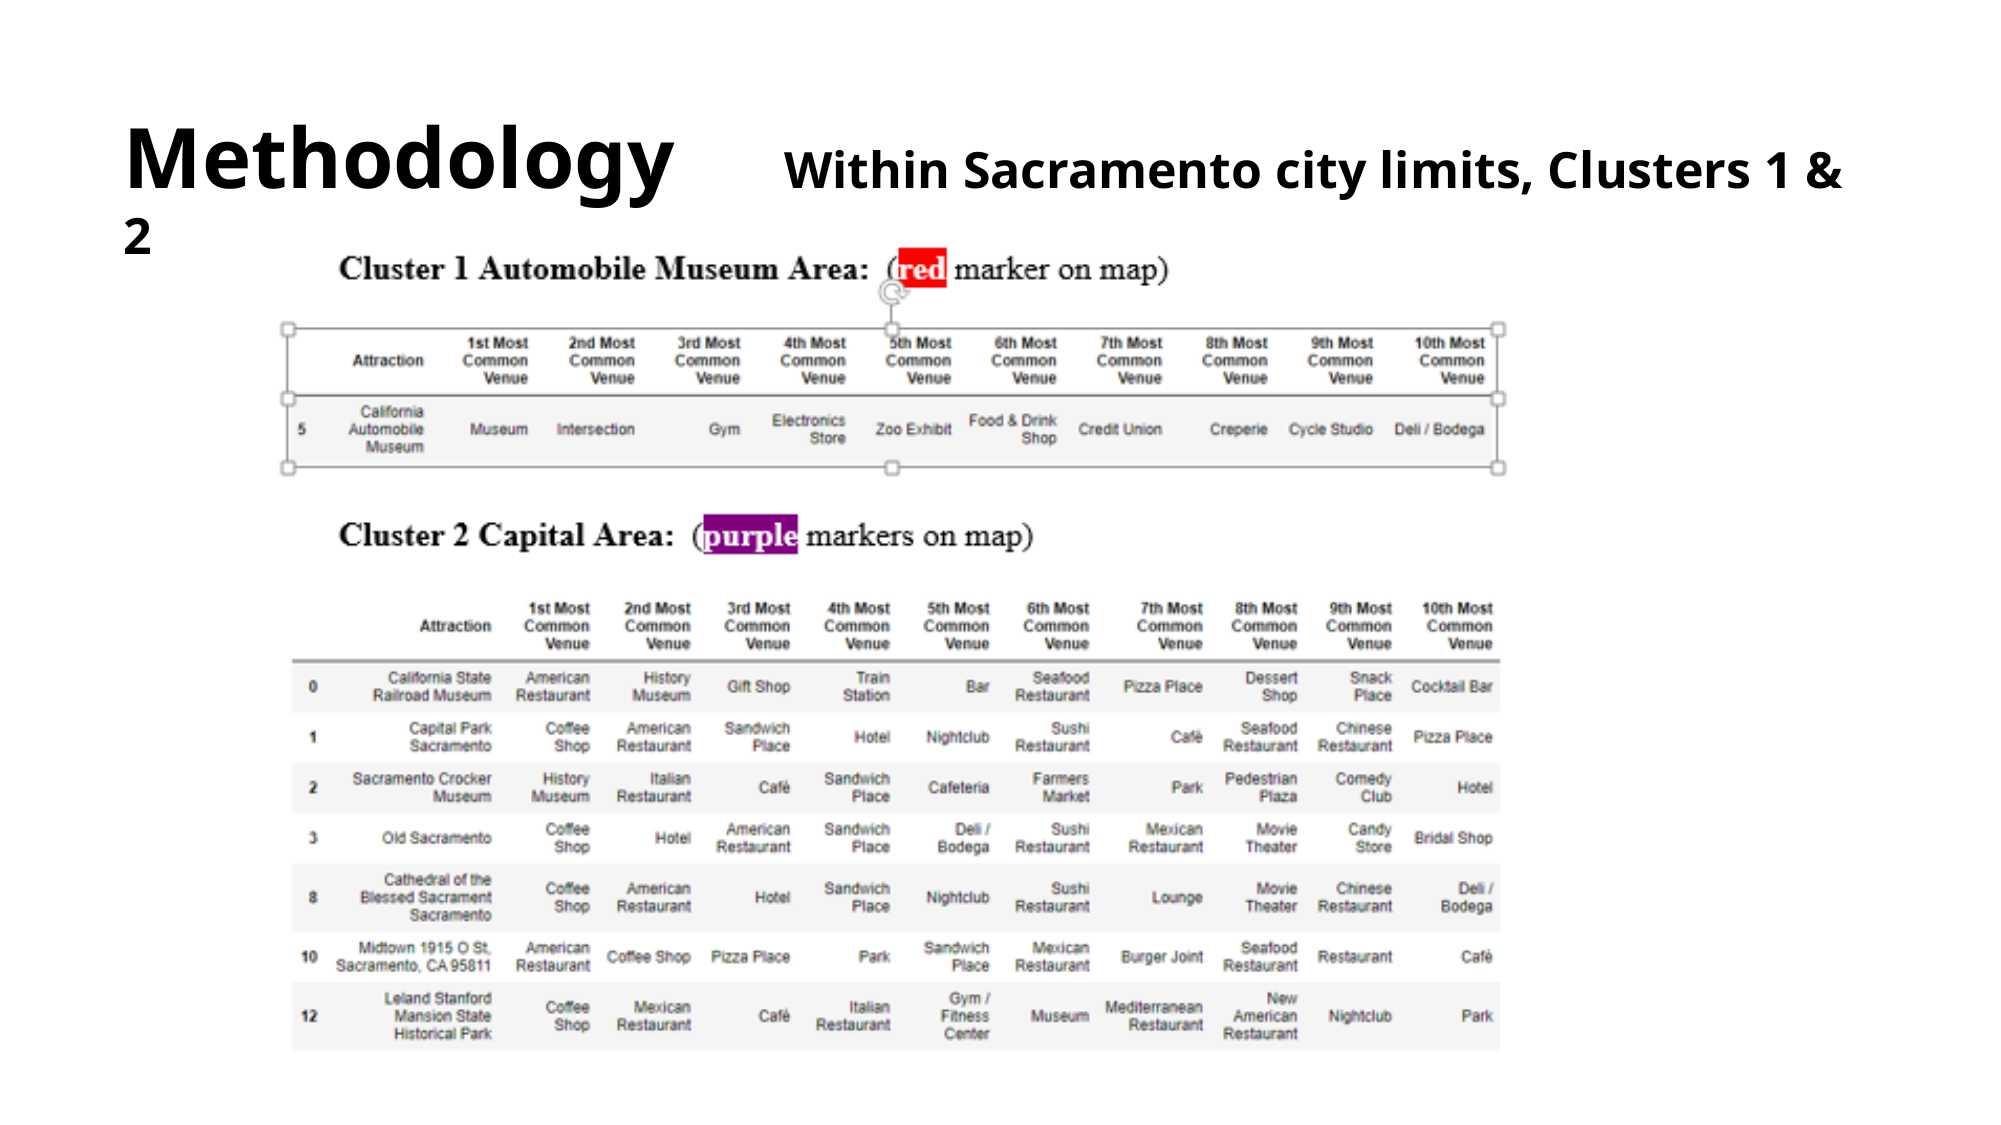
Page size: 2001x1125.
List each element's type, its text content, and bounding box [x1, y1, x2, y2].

text_box Methodology Within Sacramento city limits, Clusters 1 & 2 [109, 97, 1876, 273]
picture [270, 242, 1526, 1075]
